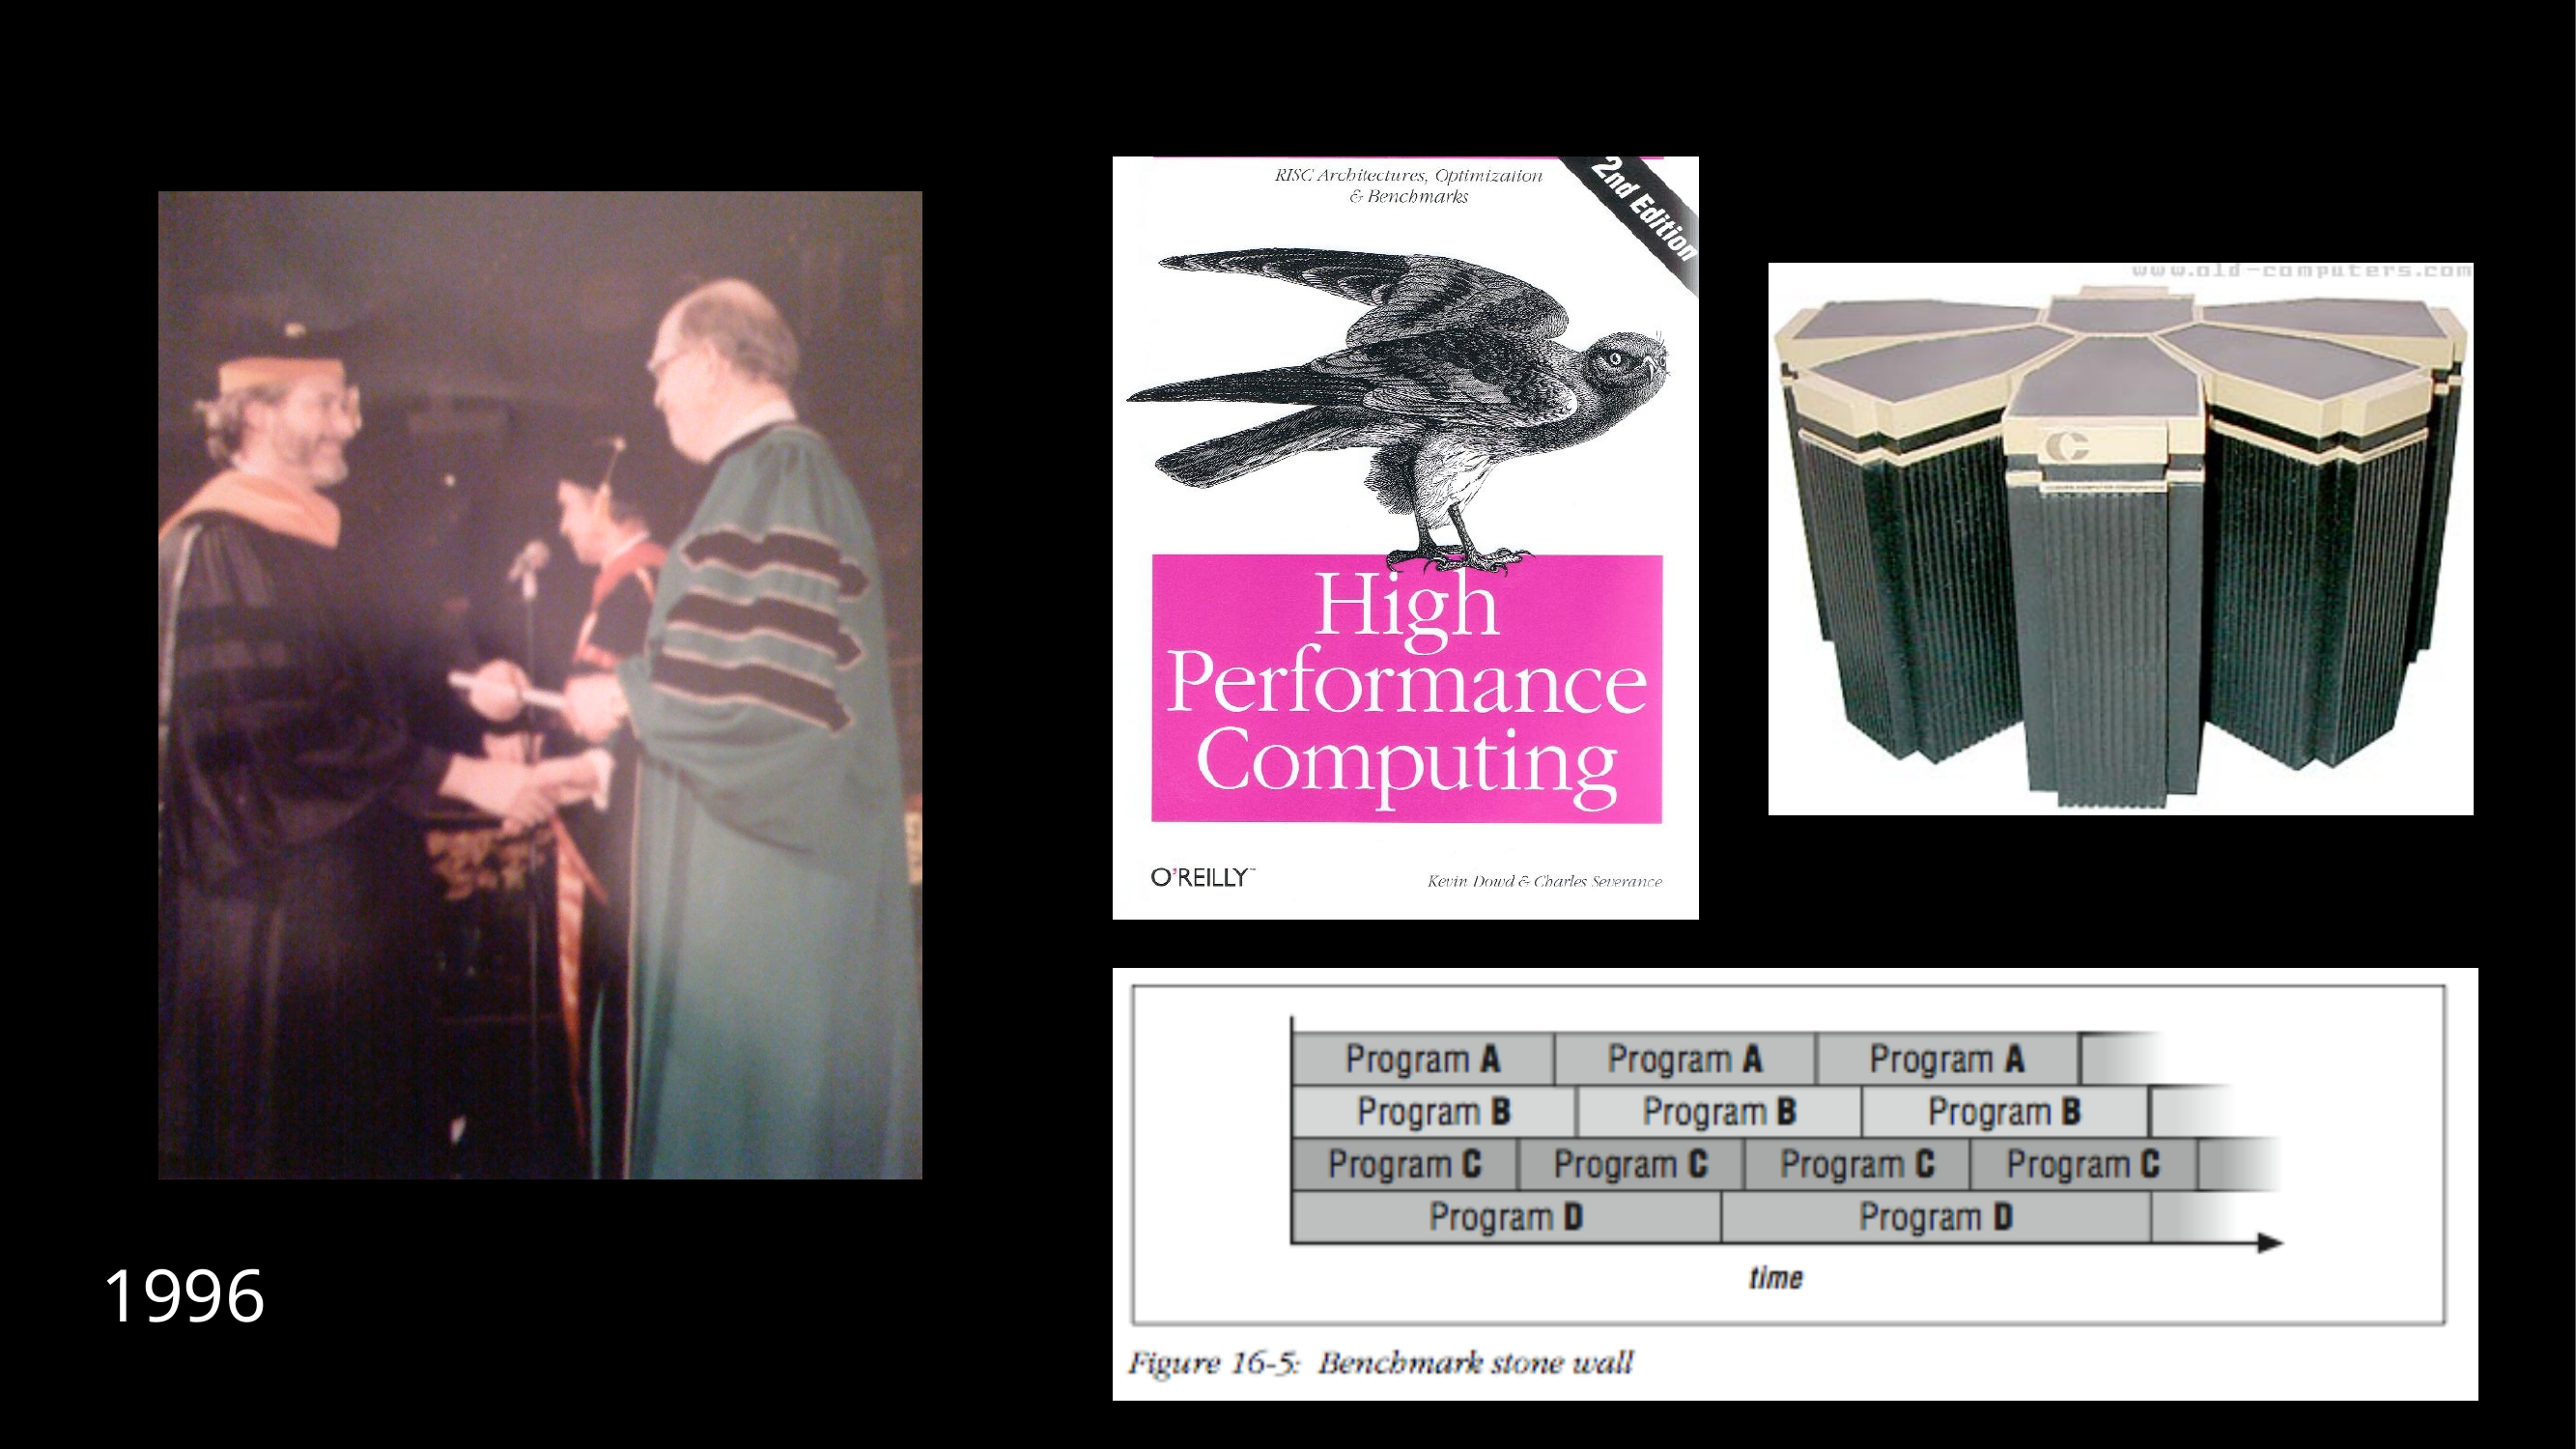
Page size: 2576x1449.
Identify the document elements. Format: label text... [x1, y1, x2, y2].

text_box 1996 [92, 1241, 275, 1345]
picture [1112, 156, 1699, 921]
picture [158, 191, 922, 1180]
picture [1112, 967, 2478, 1402]
picture [1768, 263, 2474, 815]
